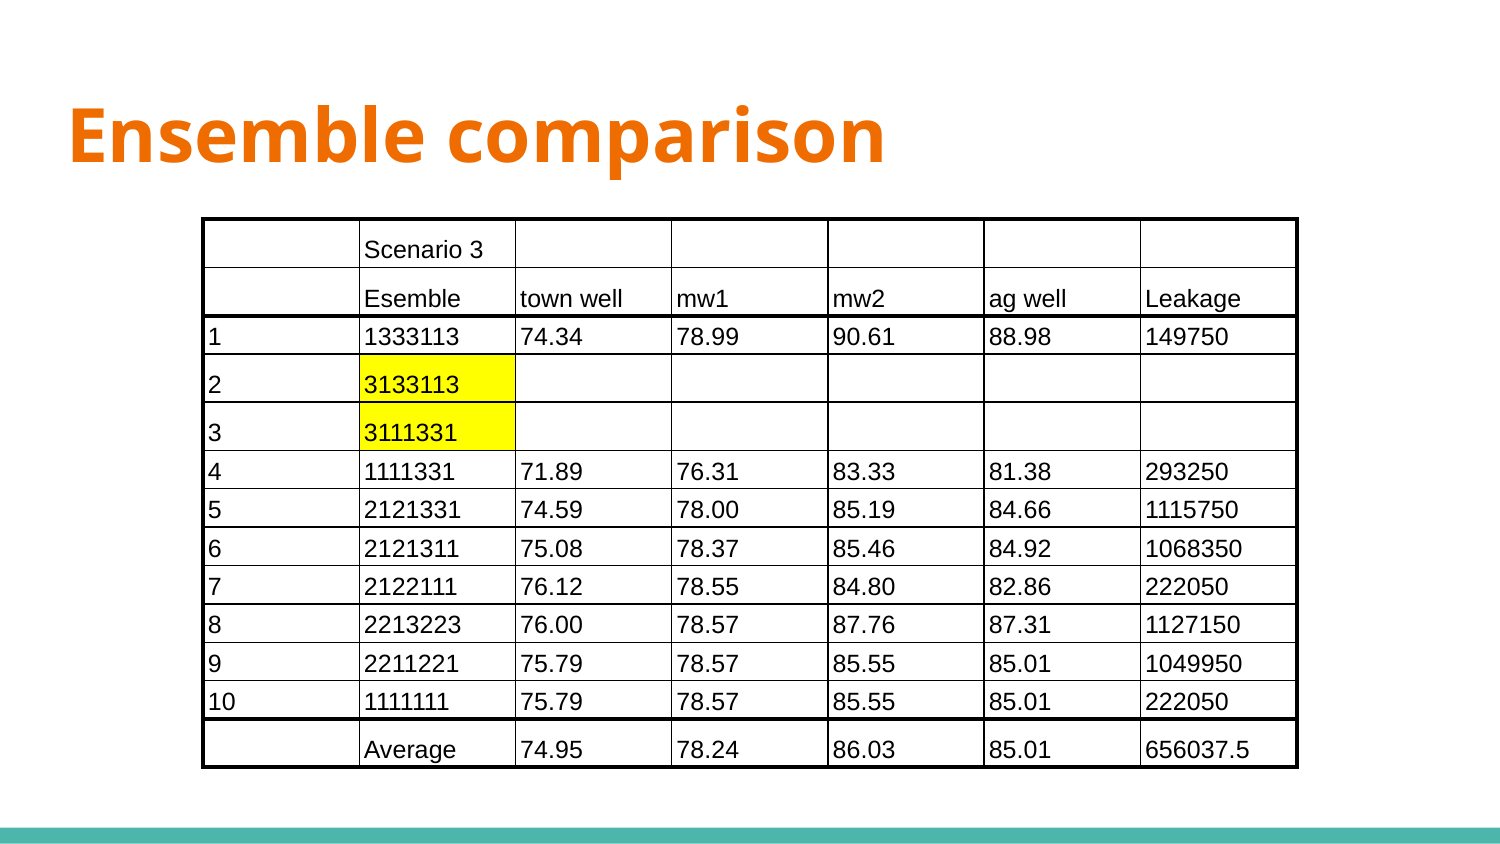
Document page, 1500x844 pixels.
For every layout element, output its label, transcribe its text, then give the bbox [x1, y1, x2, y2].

table_cell 2213223 [360, 605, 515, 642]
table_cell 88.98 [985, 318, 1140, 353]
table_cell 90.61 [829, 318, 983, 353]
table_cell [516, 403, 671, 450]
table_cell 78.57 [672, 643, 827, 680]
table_cell 1127150 [1141, 605, 1295, 642]
table_cell 74.34 [516, 318, 671, 353]
table_cell [1141, 355, 1295, 401]
table_cell 71.89 [516, 451, 671, 488]
table_cell 78.99 [672, 318, 827, 353]
table_cell 76.00 [516, 605, 671, 642]
table_cell 1049950 [1141, 643, 1295, 680]
table_cell 2 [205, 355, 359, 401]
table_cell 74.95 [516, 721, 671, 765]
table_cell 75.08 [516, 528, 671, 565]
table_cell 78.57 [672, 605, 827, 642]
table_cell 9 [205, 643, 359, 680]
table_cell 78.57 [672, 681, 827, 717]
table_header [516, 221, 671, 267]
table_cell 1 [205, 318, 359, 353]
table_cell [829, 355, 983, 401]
table_cell 75.79 [516, 681, 671, 717]
table_cell 222050 [1141, 566, 1295, 603]
table_cell 87.76 [829, 605, 983, 642]
table_header [205, 221, 359, 267]
table_cell 85.01 [985, 721, 1140, 765]
table_cell 1068350 [1141, 528, 1295, 565]
table_cell 78.55 [672, 566, 827, 603]
table_cell [672, 403, 827, 450]
table_cell 149750 [1141, 318, 1295, 353]
table_cell 74.59 [516, 489, 671, 526]
table_cell 6 [205, 528, 359, 565]
table_cell [672, 355, 827, 401]
table_cell 2121331 [360, 489, 515, 526]
table_cell 84.92 [985, 528, 1140, 565]
table_cell 3133113 [360, 355, 515, 401]
table_cell 82.86 [985, 566, 1140, 603]
table_cell 76.31 [672, 451, 827, 488]
table_cell 2122111 [360, 566, 515, 603]
table_cell [985, 355, 1140, 401]
table_cell 1115750 [1141, 489, 1295, 526]
table_cell Average [360, 721, 515, 765]
table_cell Leakage [1141, 268, 1295, 314]
table_cell 2211221 [360, 643, 515, 680]
table_cell 1333113 [360, 318, 515, 353]
table_cell 78.37 [672, 528, 827, 565]
table_cell 85.55 [829, 681, 983, 717]
table_cell 85.01 [985, 643, 1140, 680]
table_cell [516, 355, 671, 401]
table_cell mw2 [829, 268, 983, 314]
table_cell 1111111 [360, 681, 515, 717]
table_header Scenario 3 [360, 221, 515, 267]
table_cell 4 [205, 451, 359, 488]
table_cell 83.33 [829, 451, 983, 488]
table_cell 2121311 [360, 528, 515, 565]
table_cell 5 [205, 489, 359, 526]
table_cell 87.31 [985, 605, 1140, 642]
table_cell 293250 [1141, 451, 1295, 488]
table_cell [1141, 403, 1295, 450]
table_cell 3111331 [360, 403, 515, 450]
table_header [1141, 221, 1295, 267]
table_cell 75.79 [516, 643, 671, 680]
table_cell 78.00 [672, 489, 827, 526]
title Ensemble comparison [51, 72, 1449, 189]
table_cell [205, 268, 359, 314]
table_cell mw1 [672, 268, 827, 314]
table_cell [829, 403, 983, 450]
table_header [985, 221, 1140, 267]
table_cell 1111331 [360, 451, 515, 488]
table_cell 222050 [1141, 681, 1295, 717]
table_cell town well [516, 268, 671, 314]
table_cell 8 [205, 605, 359, 642]
table_cell 76.12 [516, 566, 671, 603]
table_cell 84.80 [829, 566, 983, 603]
table_cell 78.24 [672, 721, 827, 765]
table_cell 7 [205, 566, 359, 603]
table_cell 81.38 [985, 451, 1140, 488]
table_cell 84.66 [985, 489, 1140, 526]
table_cell Esemble [360, 268, 515, 314]
table_header [829, 221, 983, 267]
table_cell 10 [205, 681, 359, 717]
table_header [672, 221, 827, 267]
table_cell 85.46 [829, 528, 983, 565]
table_cell ag well [985, 268, 1140, 314]
table_cell 85.19 [829, 489, 983, 526]
table_cell 656037.5 [1141, 721, 1295, 765]
table_cell [205, 721, 359, 765]
table_cell 86.03 [829, 721, 983, 765]
table_cell [985, 403, 1140, 450]
table_cell 85.55 [829, 643, 983, 680]
table_cell 85.01 [985, 681, 1140, 717]
table_cell 3 [205, 403, 359, 450]
